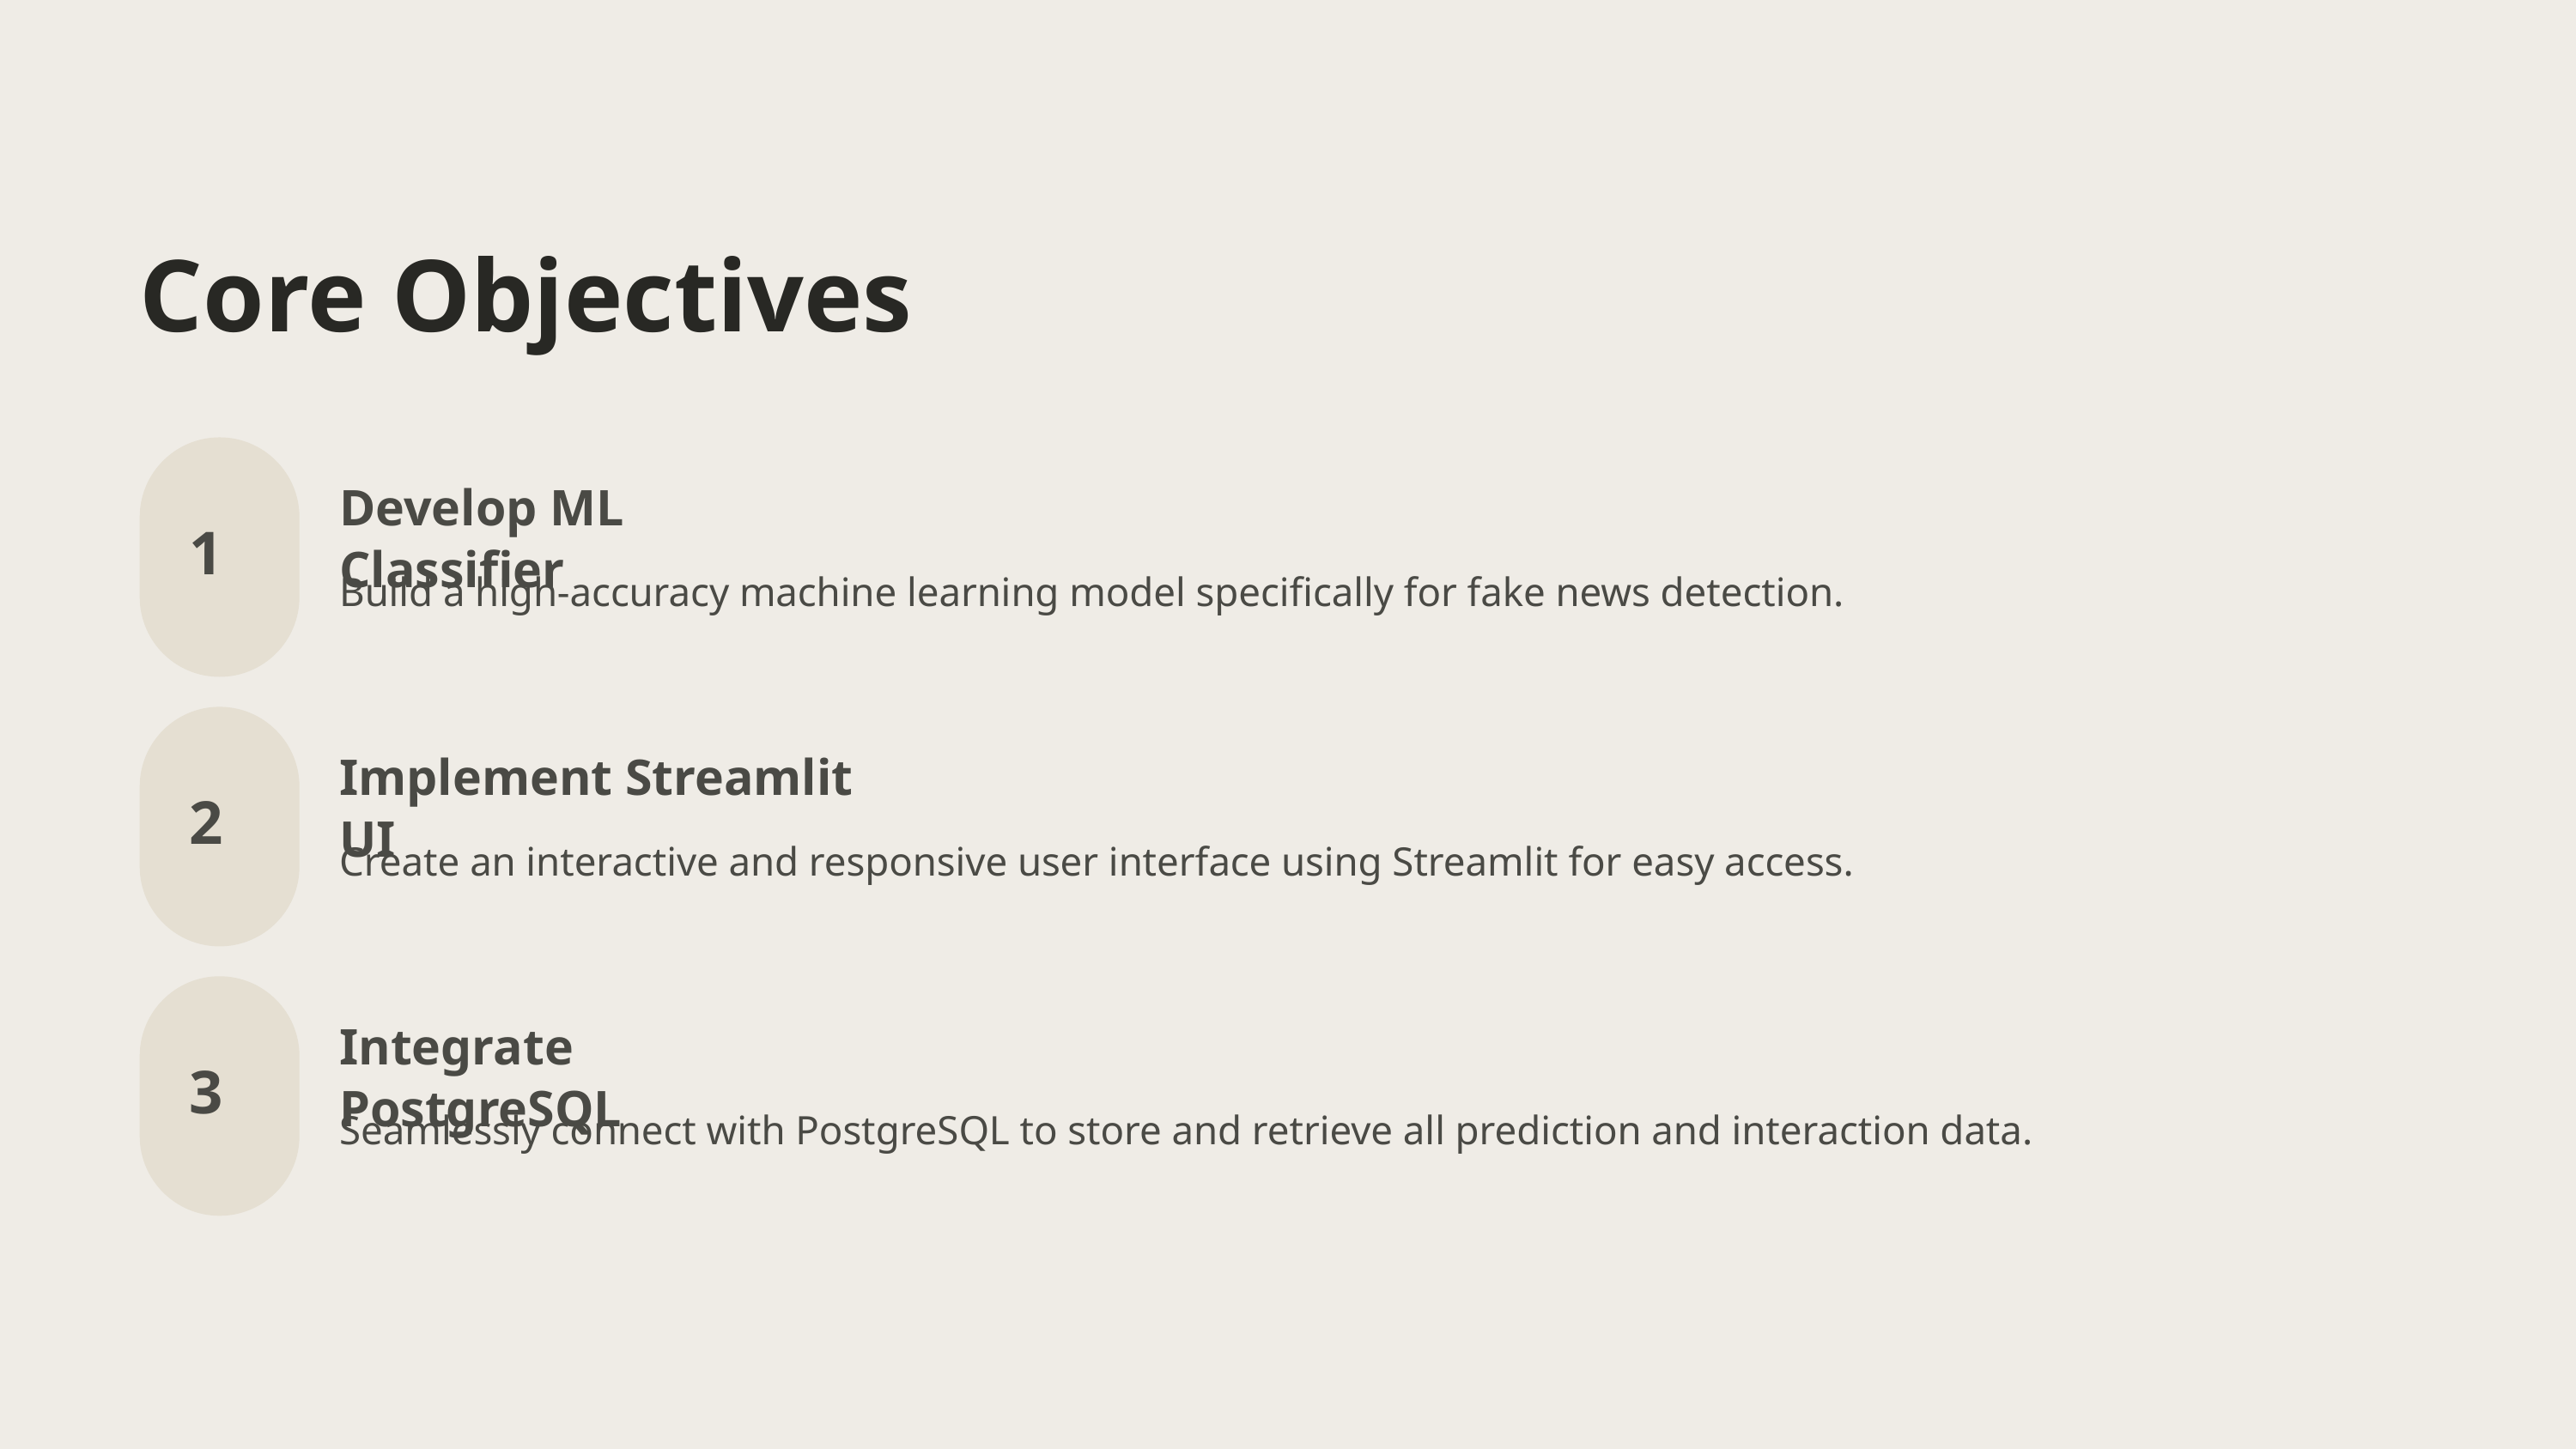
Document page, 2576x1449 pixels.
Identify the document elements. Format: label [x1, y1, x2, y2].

text_box [139, 706, 300, 947]
text_box [139, 976, 300, 1216]
text_box [0, 0, 2576, 1449]
text_box [139, 437, 300, 677]
